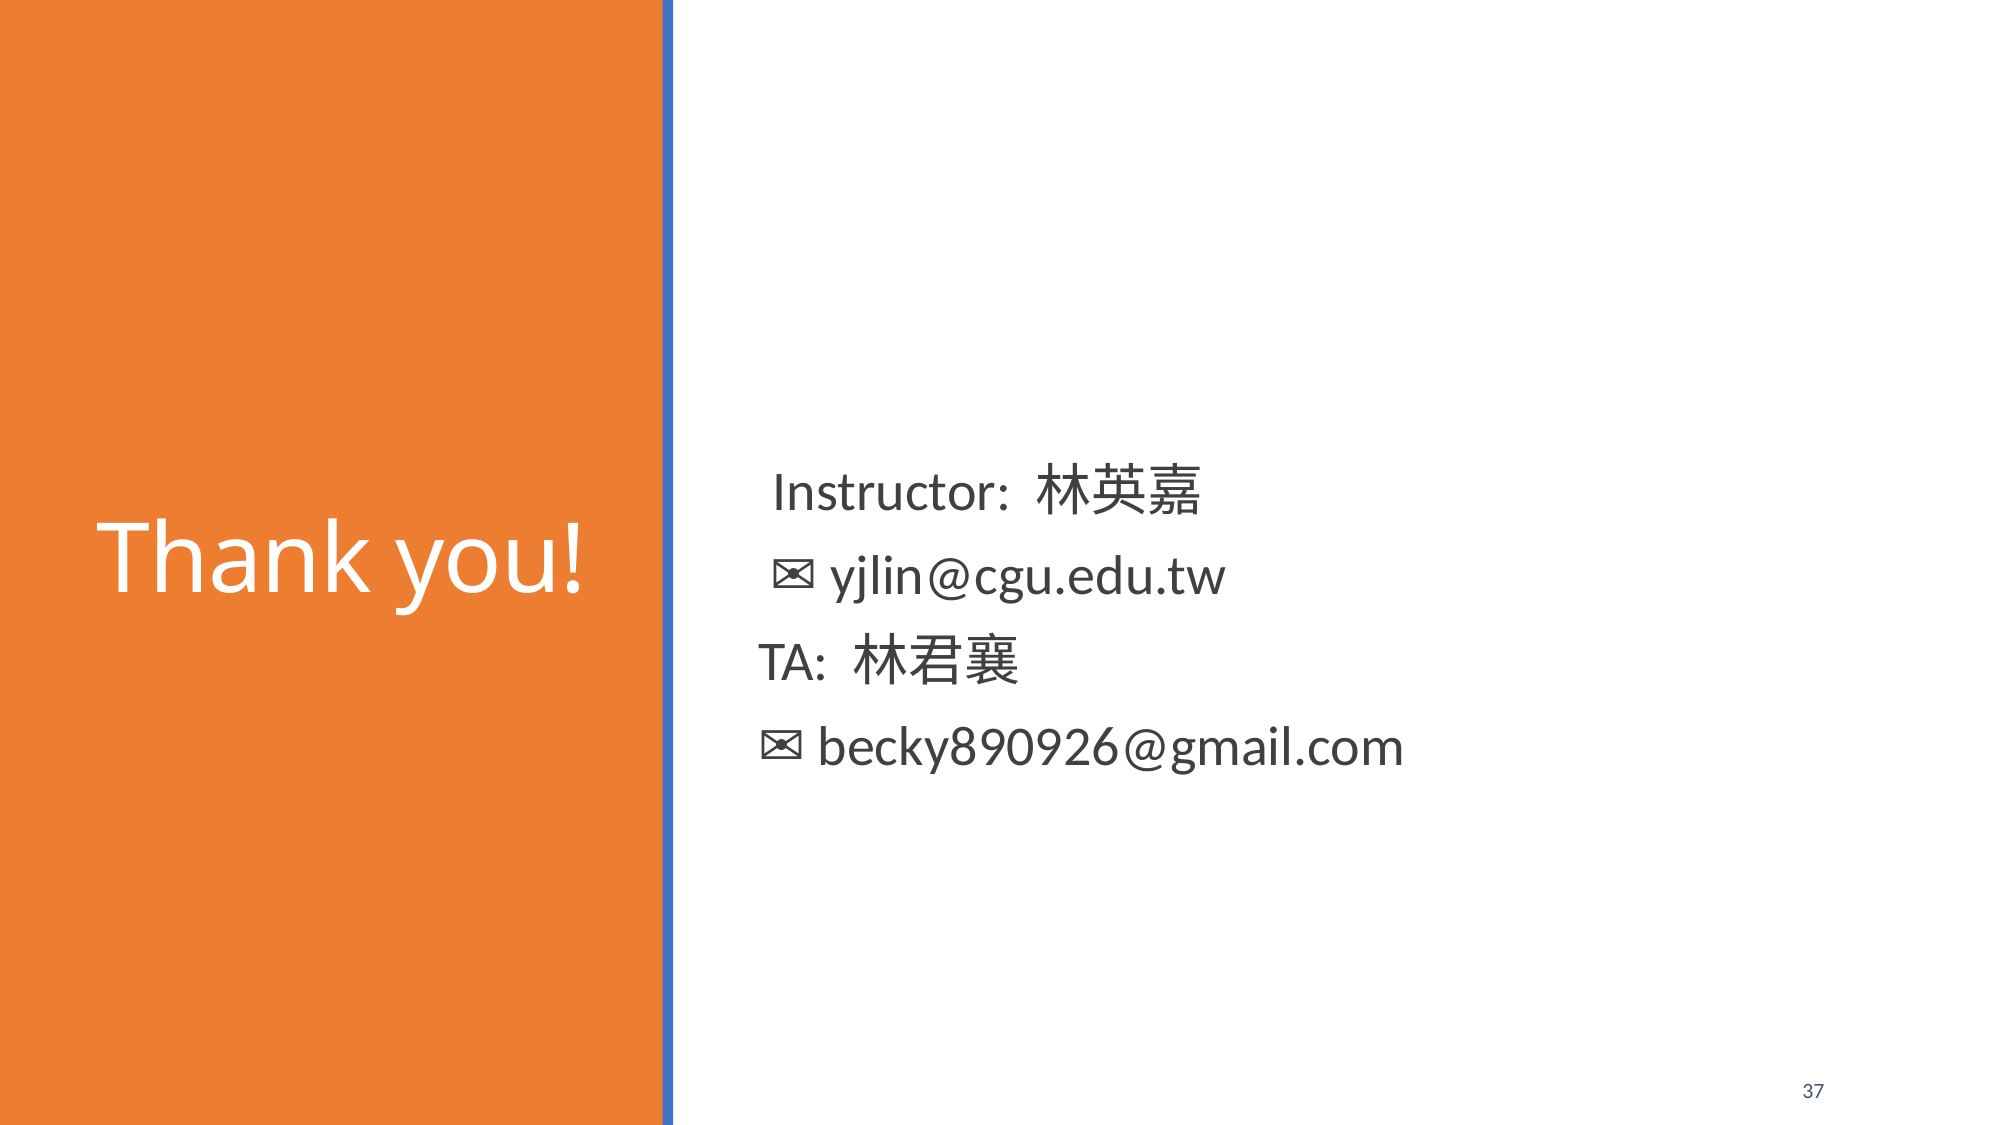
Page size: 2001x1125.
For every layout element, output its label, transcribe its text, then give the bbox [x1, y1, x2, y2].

title Thank you! [81, 502, 607, 623]
slide_number 37 [1624, 1059, 1840, 1120]
list Instructor: 林英嘉 ✉️ yjlin@cgu.edu.tw TA: 林君襄 ✉️ becky890926@gmail.com [758, 454, 1426, 791]
